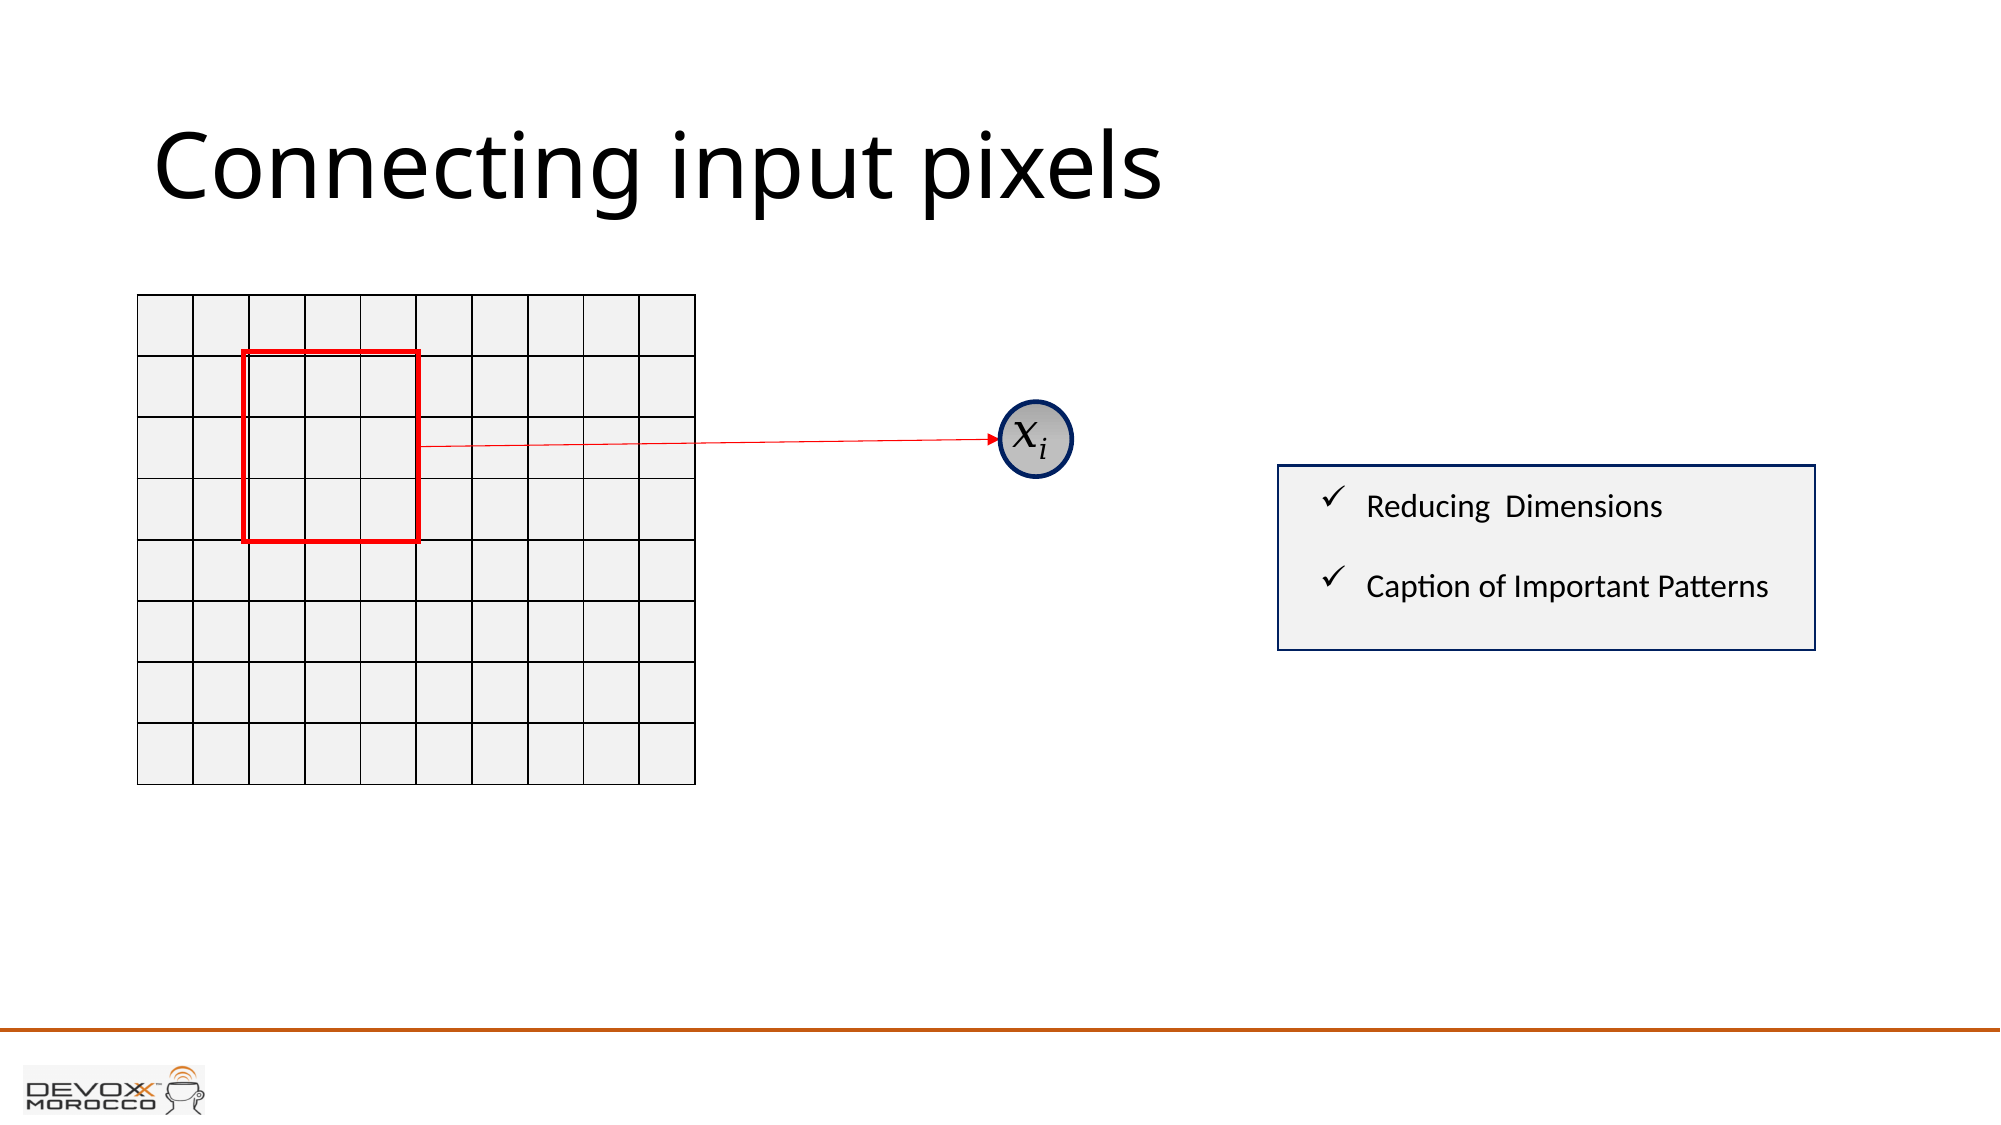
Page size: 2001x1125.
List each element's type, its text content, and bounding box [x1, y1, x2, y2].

table_cell [473, 418, 527, 439]
table_cell [473, 447, 527, 478]
table_cell [584, 541, 638, 600]
table_cell [417, 602, 471, 661]
table_cell [419, 357, 471, 416]
table_cell [584, 663, 638, 722]
table_cell [361, 602, 415, 661]
table_cell [194, 724, 248, 784]
table_header [361, 296, 415, 351]
table_cell [529, 447, 583, 478]
table_header [584, 296, 638, 355]
table_cell [417, 663, 471, 722]
table_cell [250, 602, 304, 661]
text_box [998, 400, 1073, 478]
table_cell [473, 663, 527, 722]
table_cell [138, 724, 192, 784]
table_cell [138, 541, 192, 600]
table_cell [194, 418, 242, 478]
table_cell [361, 543, 415, 600]
table_cell [529, 724, 583, 784]
table_cell [473, 724, 527, 784]
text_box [418, 439, 1000, 447]
table_cell [584, 479, 638, 539]
table_cell [473, 357, 527, 416]
table_cell [640, 357, 694, 416]
table_cell [529, 479, 583, 539]
table_cell [529, 541, 583, 600]
table_cell [194, 357, 242, 416]
table_header [417, 296, 471, 355]
table_header [306, 296, 360, 351]
table_cell [473, 479, 527, 539]
table_cell [138, 357, 192, 416]
picture [23, 1065, 205, 1115]
table_cell [361, 724, 415, 784]
table_cell [306, 663, 360, 722]
table_cell [194, 663, 248, 722]
table_cell [640, 724, 694, 784]
table_cell [138, 418, 192, 478]
table_cell [473, 602, 527, 661]
table_cell [584, 447, 638, 478]
table_header [529, 296, 583, 355]
table_cell [306, 724, 360, 784]
table_cell [584, 724, 638, 784]
table_cell [529, 418, 583, 439]
table_cell [584, 357, 638, 416]
table_header [138, 296, 192, 355]
table_cell [361, 663, 415, 722]
table_header [473, 296, 527, 355]
table_cell [640, 663, 694, 722]
table_cell [640, 602, 694, 661]
table_cell [584, 418, 638, 439]
table_cell [584, 602, 638, 661]
title Connecting input pixels [137, 59, 1863, 278]
table_cell [529, 663, 583, 722]
table_cell [194, 602, 248, 661]
table_cell [473, 541, 527, 600]
table_cell [640, 447, 694, 478]
table_cell [640, 479, 694, 539]
table_cell [194, 479, 242, 539]
table_cell [250, 724, 304, 784]
table_cell [250, 663, 304, 722]
table_cell [419, 479, 471, 539]
table_cell [194, 541, 248, 600]
table_header [640, 296, 694, 355]
table_cell [306, 543, 360, 600]
table_cell [529, 357, 583, 416]
table_cell [417, 541, 471, 600]
table_header [194, 296, 248, 355]
table_cell [640, 418, 694, 439]
table_cell [306, 602, 360, 661]
text_box [242, 351, 419, 543]
text_box [1277, 464, 1816, 651]
table_cell [138, 663, 192, 722]
table_cell [250, 543, 304, 600]
text_box Reducing Dimensions Caption of Important Patterns [1304, 476, 1857, 691]
table_cell [529, 602, 583, 661]
table_cell [417, 724, 471, 784]
table_cell [138, 602, 192, 661]
table_cell [419, 418, 471, 439]
table_header [250, 296, 304, 351]
table_cell [419, 447, 471, 478]
table_cell [138, 479, 192, 539]
table_cell [640, 541, 694, 600]
